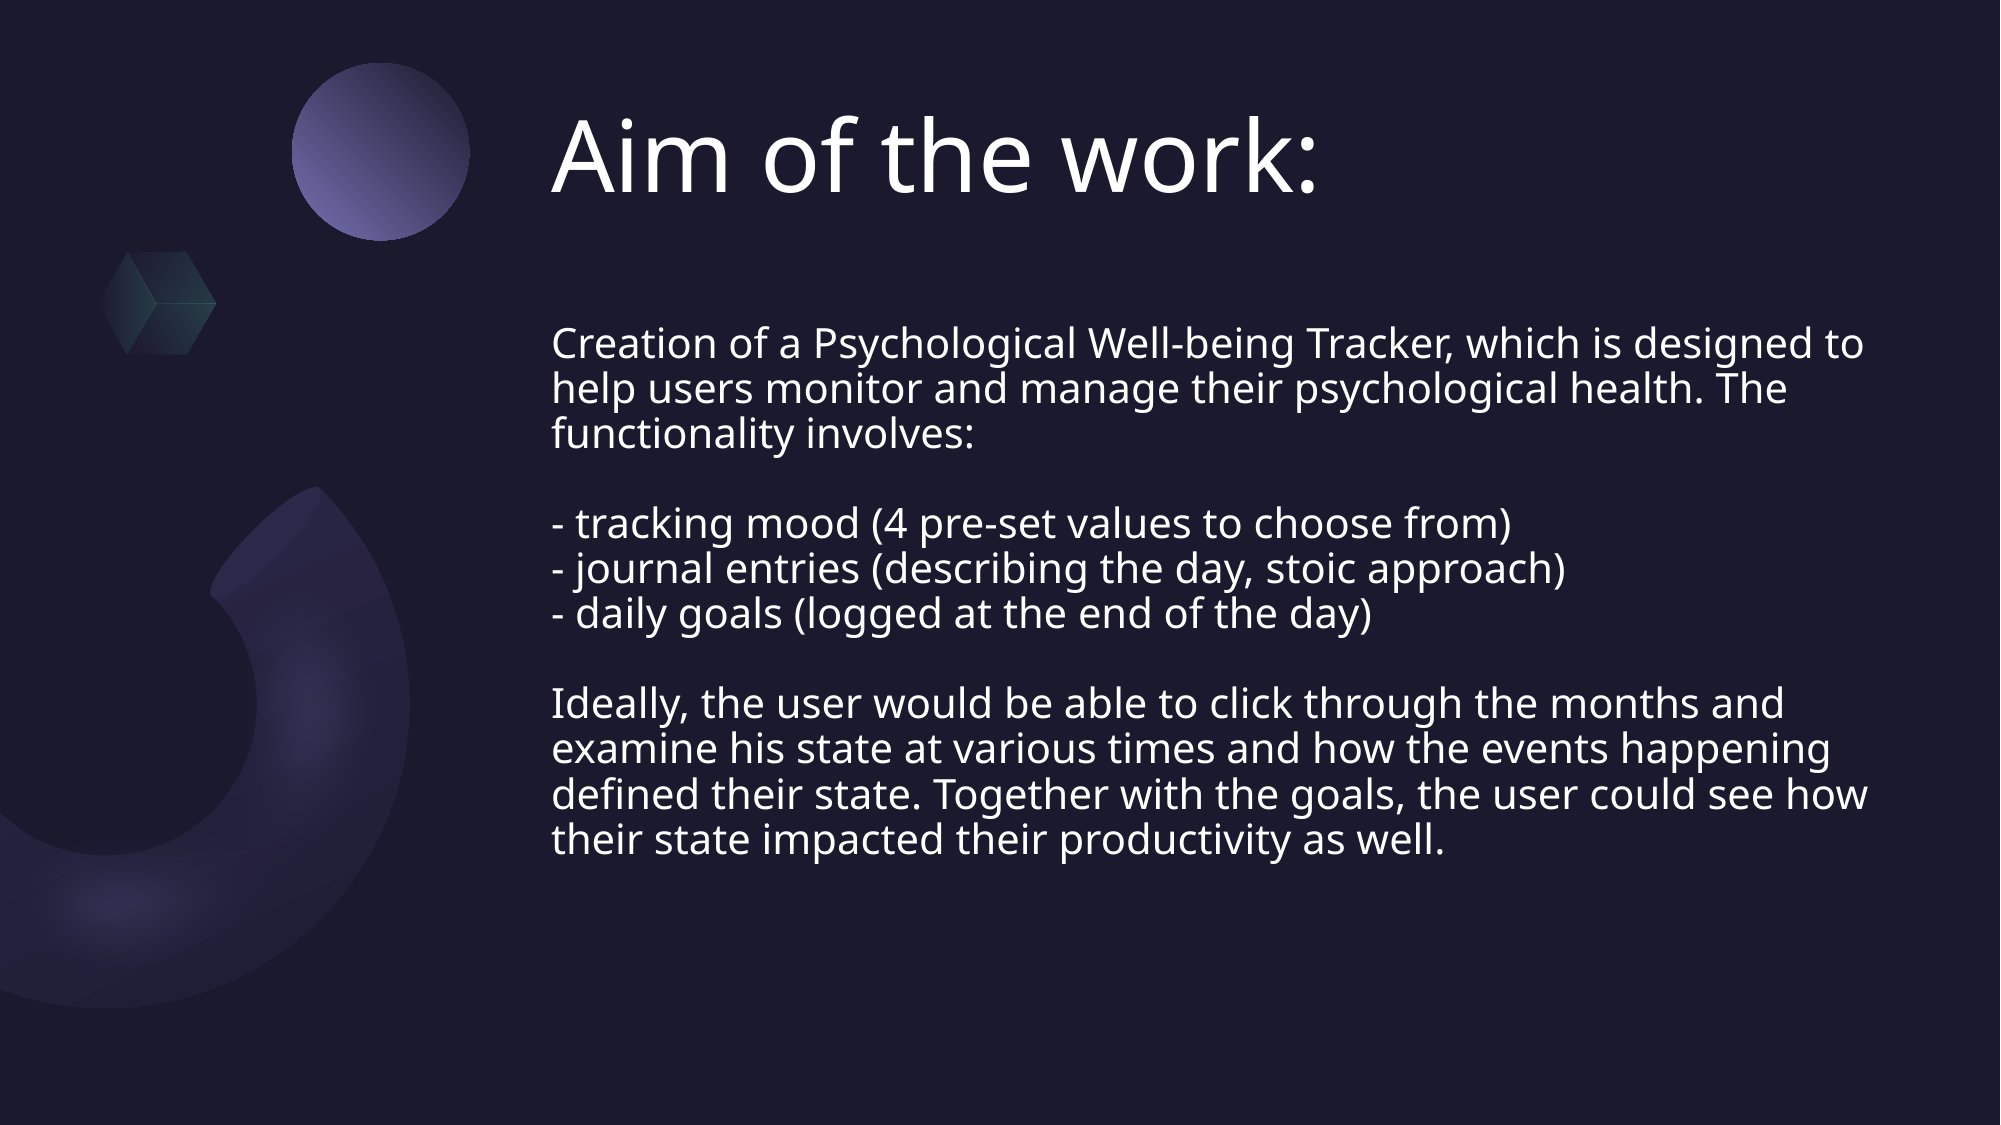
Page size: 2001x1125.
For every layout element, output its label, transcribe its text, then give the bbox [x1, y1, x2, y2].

title Aim of the work: Creation of a Psychological Well-being Tracker, which is designed to help users monitor and manage their psychological health. The functionality involves: - tracking mood (4 pre-set values to choose from) - journal entries (describing the day, stoic approach) - daily goals (logged at the end of the day) Ideally, the user would be able to click through the months and examine his state at various times and how the events happening defined their state. Together with the goals, the user could see how their state impacted their productivity as well. [551, 90, 1910, 1000]
